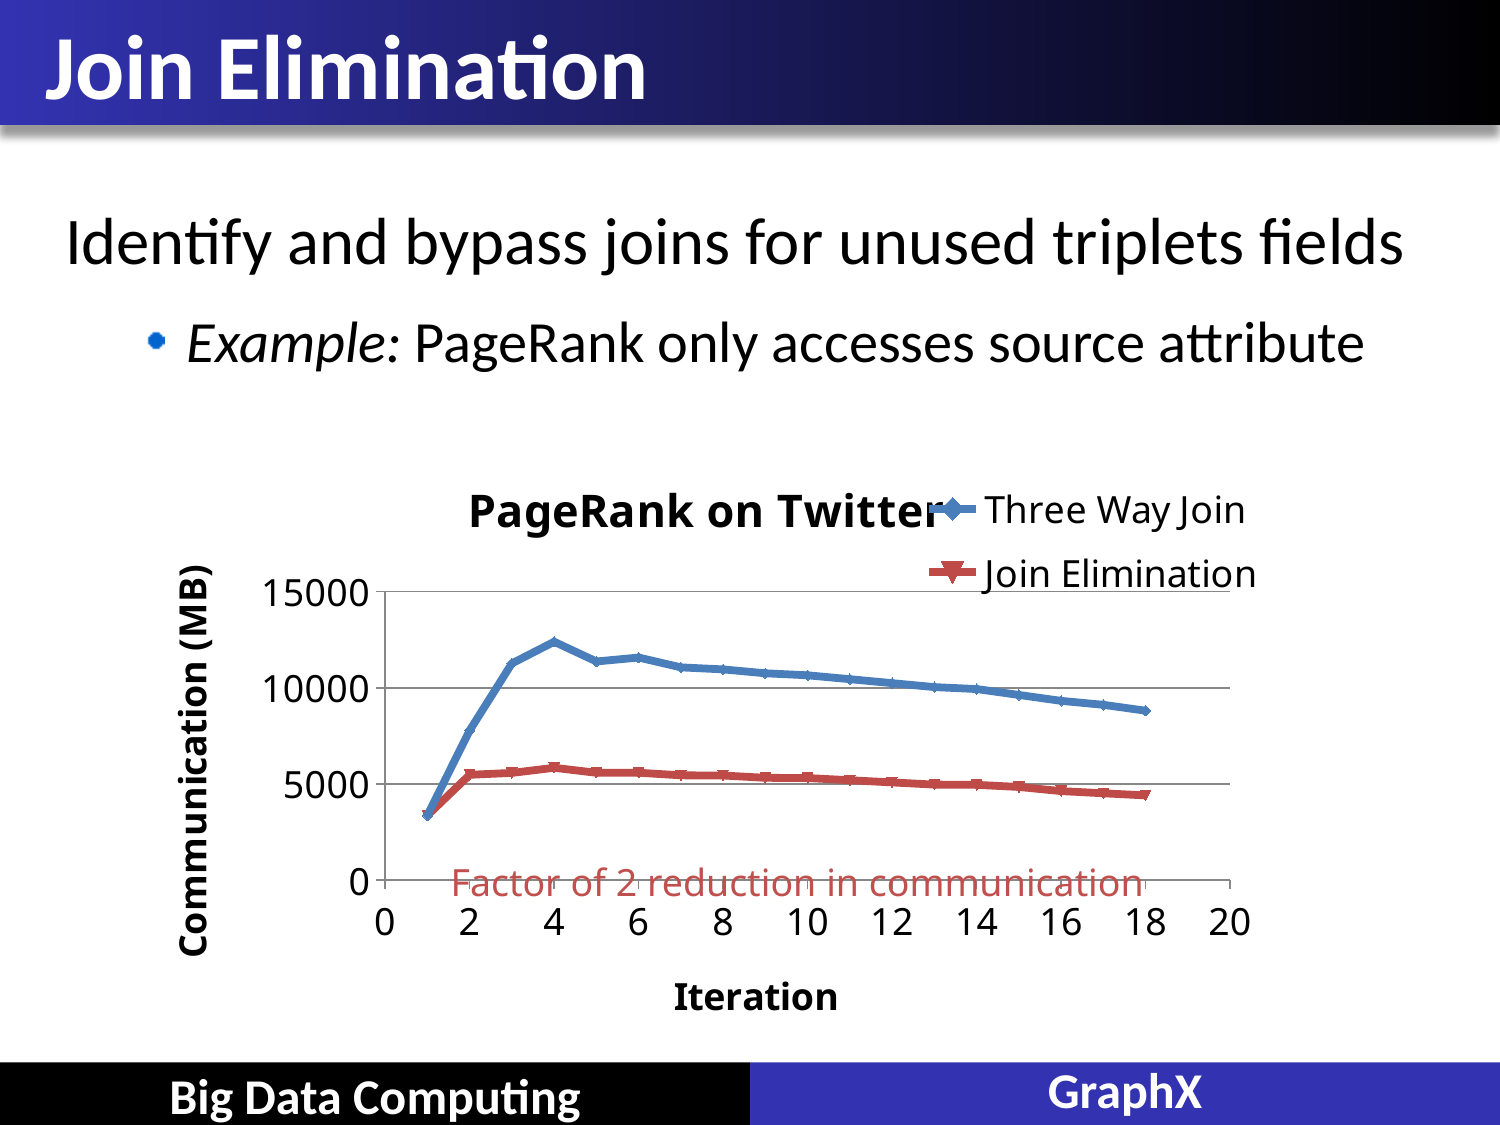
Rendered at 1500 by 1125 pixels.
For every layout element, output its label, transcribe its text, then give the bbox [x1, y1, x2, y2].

text_box GraphX [749, 1058, 1500, 1119]
list Identify and bypass joins for unused triplets fields Example: PageRank only accesses source attribute [49, 174, 1426, 1006]
chart [137, 445, 1276, 1059]
picture [140, 326, 165, 352]
text_box Big Data Computing [0, 1070, 749, 1119]
title Join Elimination [0, 0, 1463, 126]
